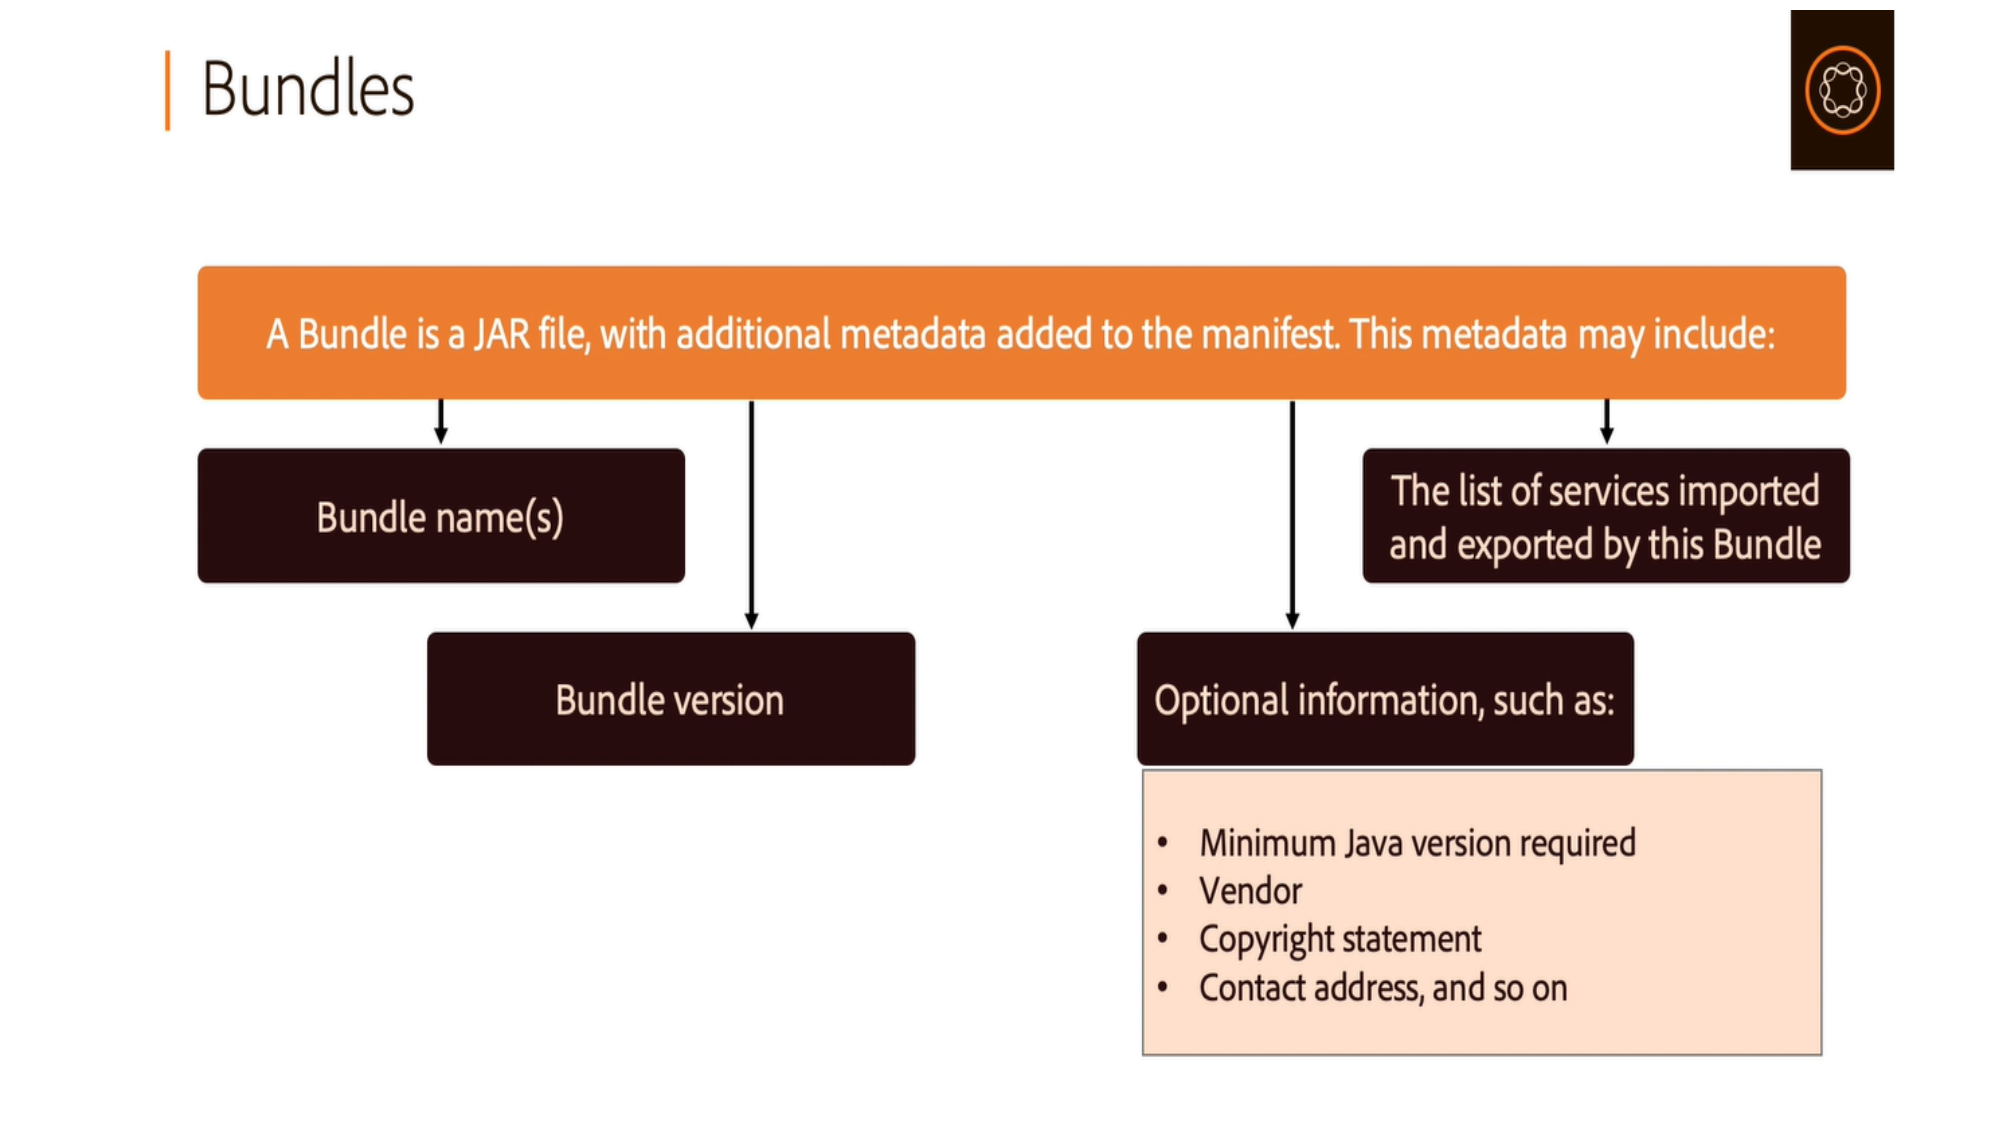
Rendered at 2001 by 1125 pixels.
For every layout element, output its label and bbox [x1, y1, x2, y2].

picture [105, 10, 1928, 1115]
